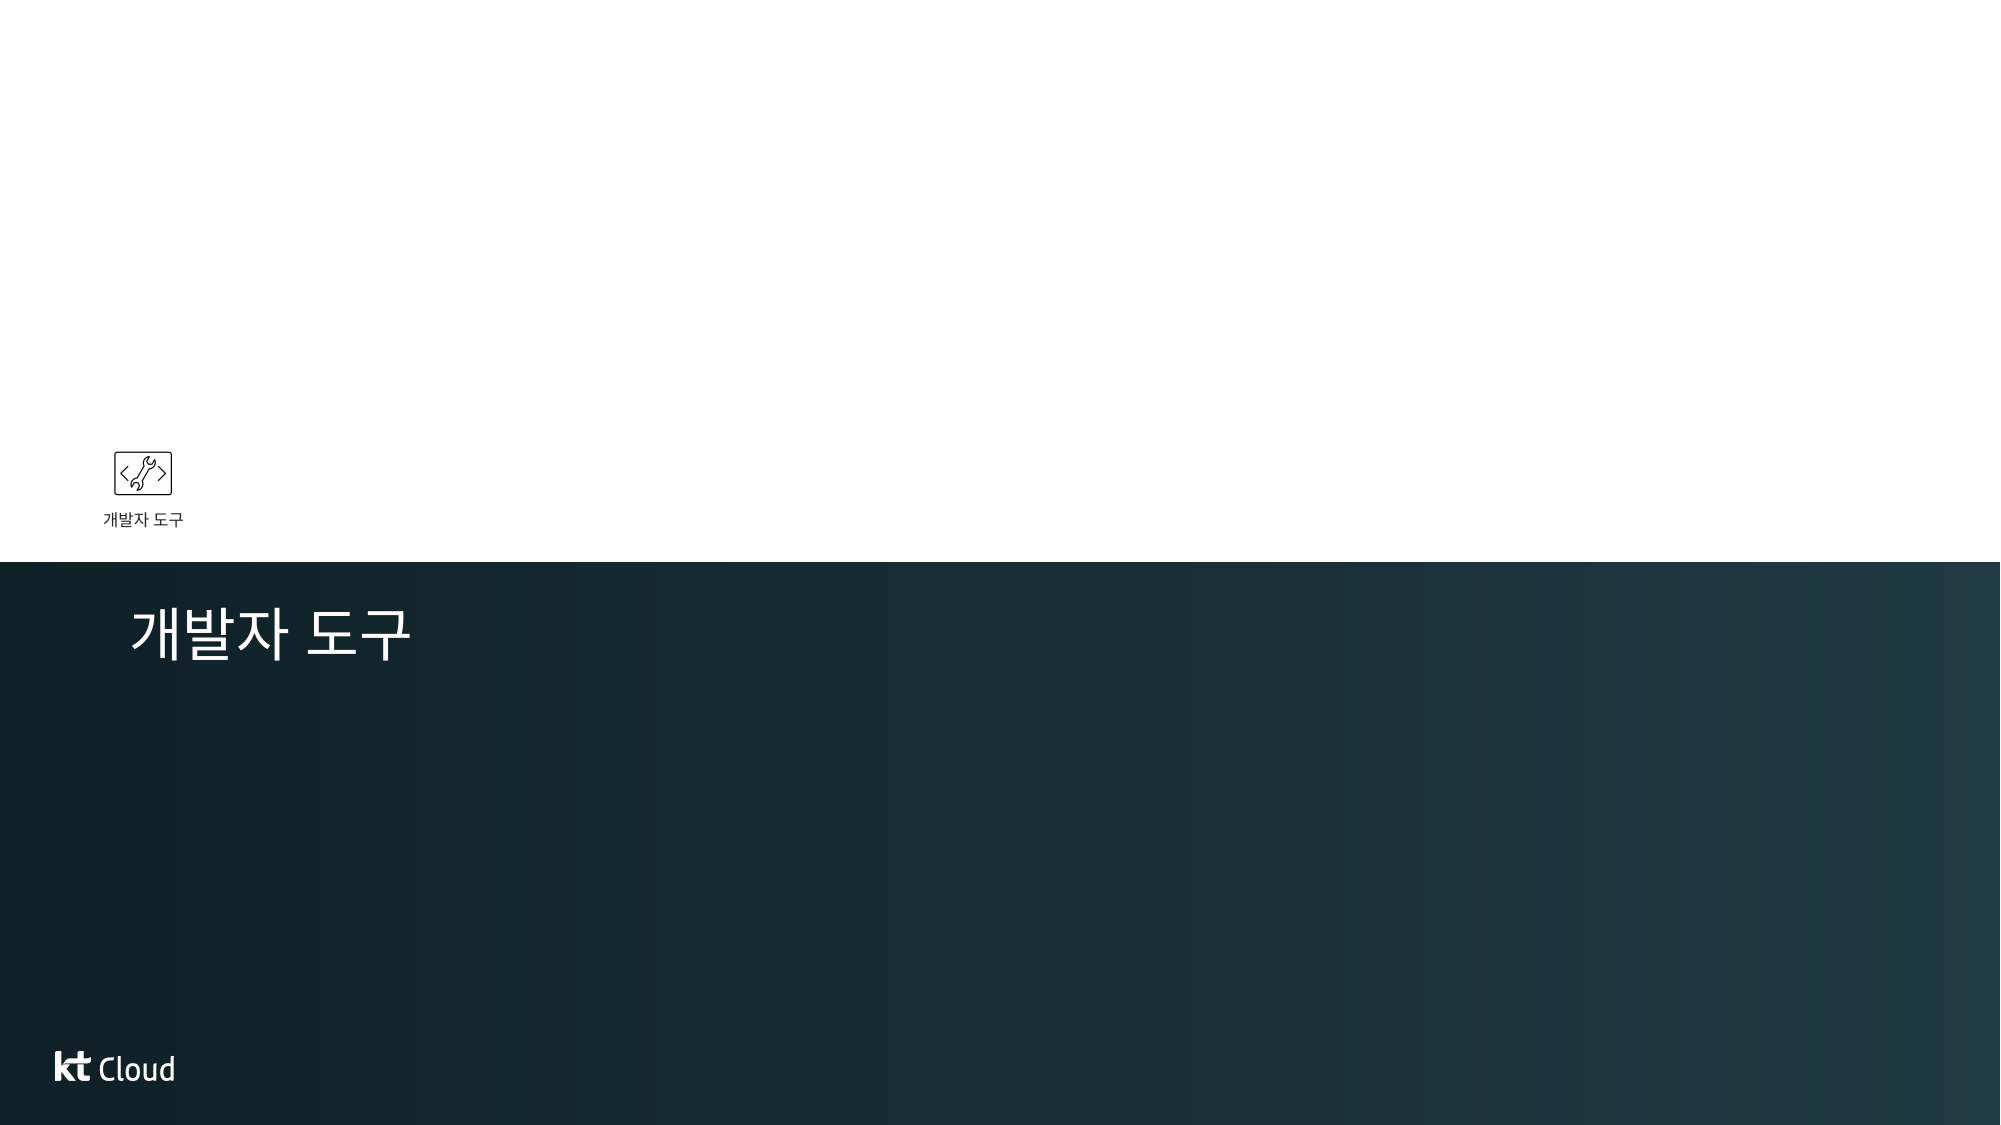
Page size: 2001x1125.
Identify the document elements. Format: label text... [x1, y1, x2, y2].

text_box 개발자 도구 [114, 608, 1414, 668]
picture [55, 1051, 174, 1081]
picture [113, 444, 174, 504]
text_box 개발자 도구 [98, 510, 189, 531]
